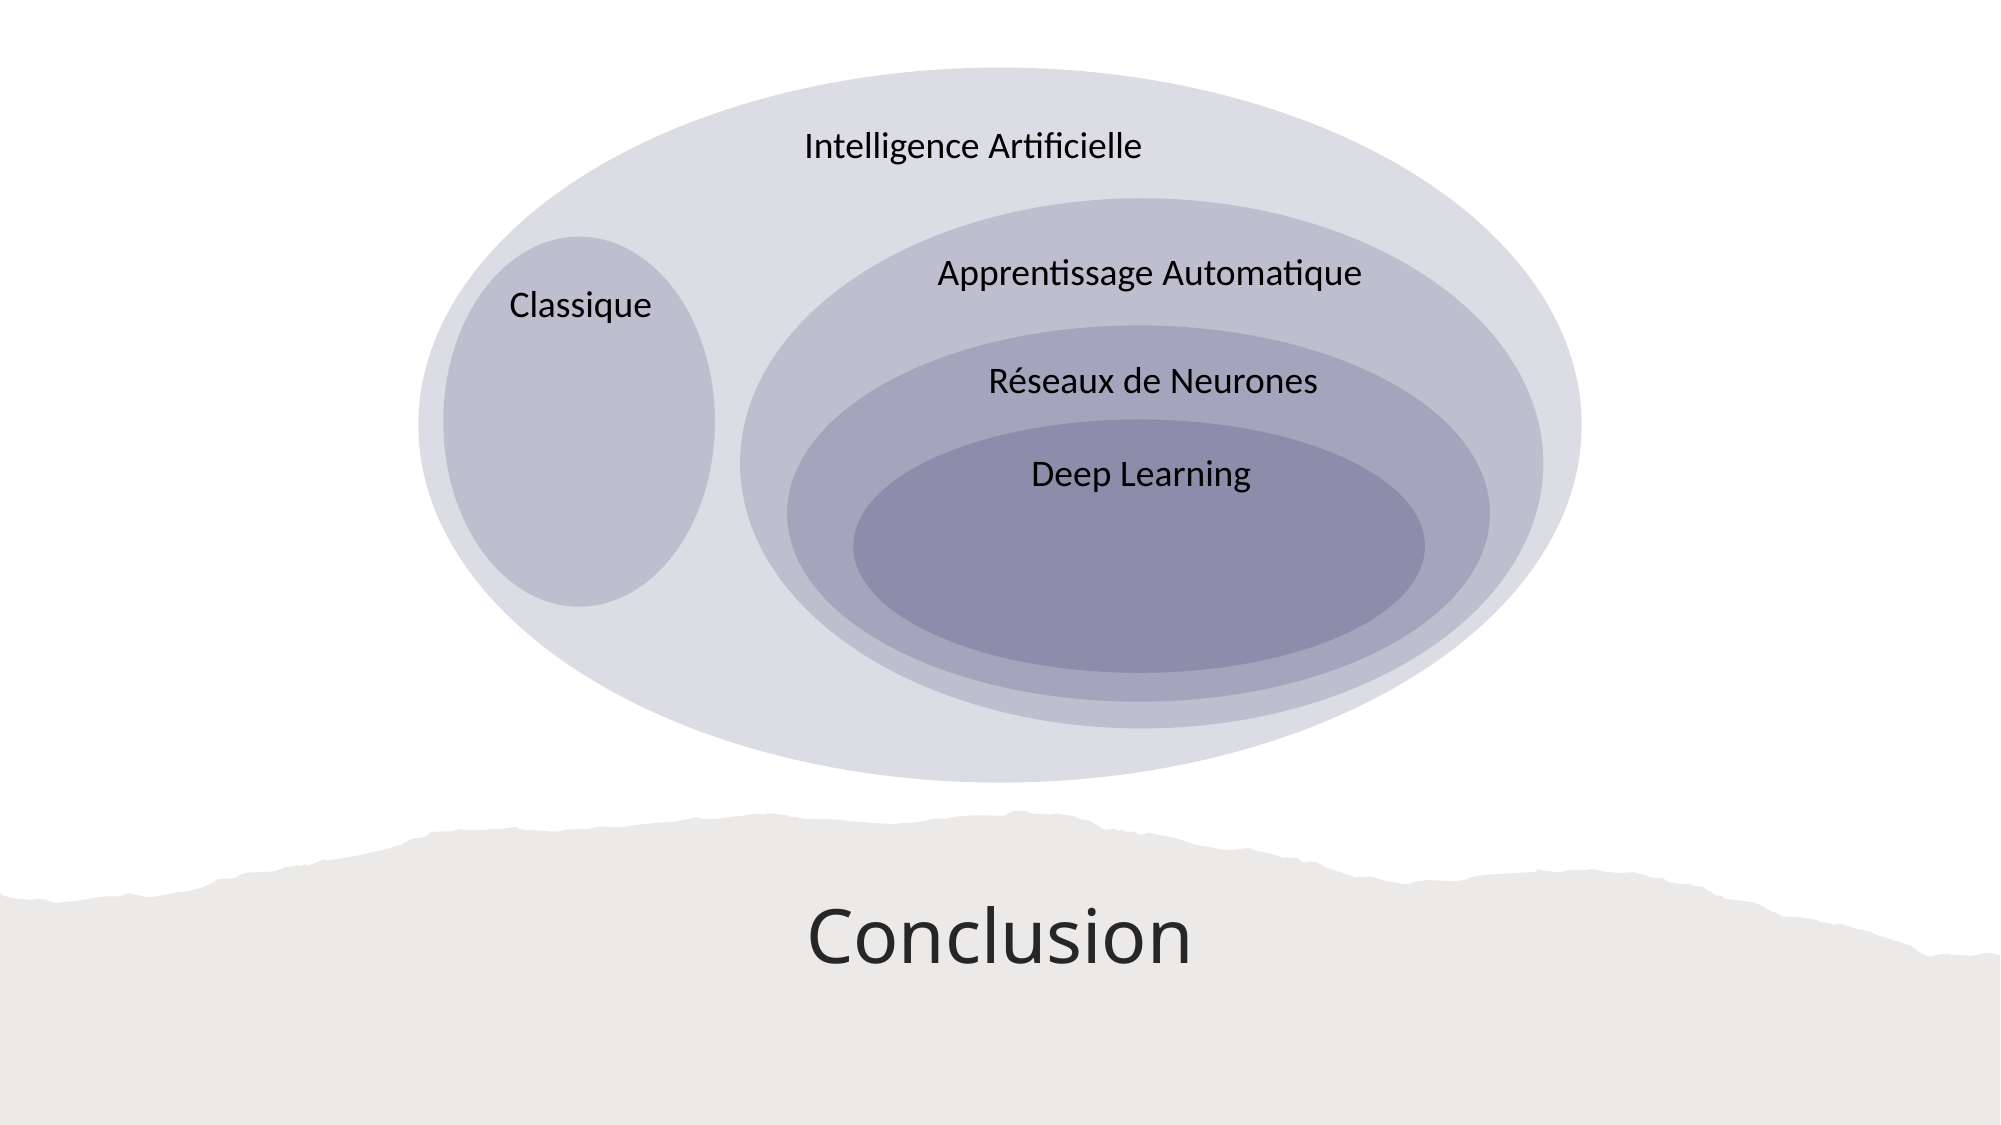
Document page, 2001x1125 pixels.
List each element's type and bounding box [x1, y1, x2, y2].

text_box [0, 0, 2000, 1125]
title [205, 866, 1795, 988]
